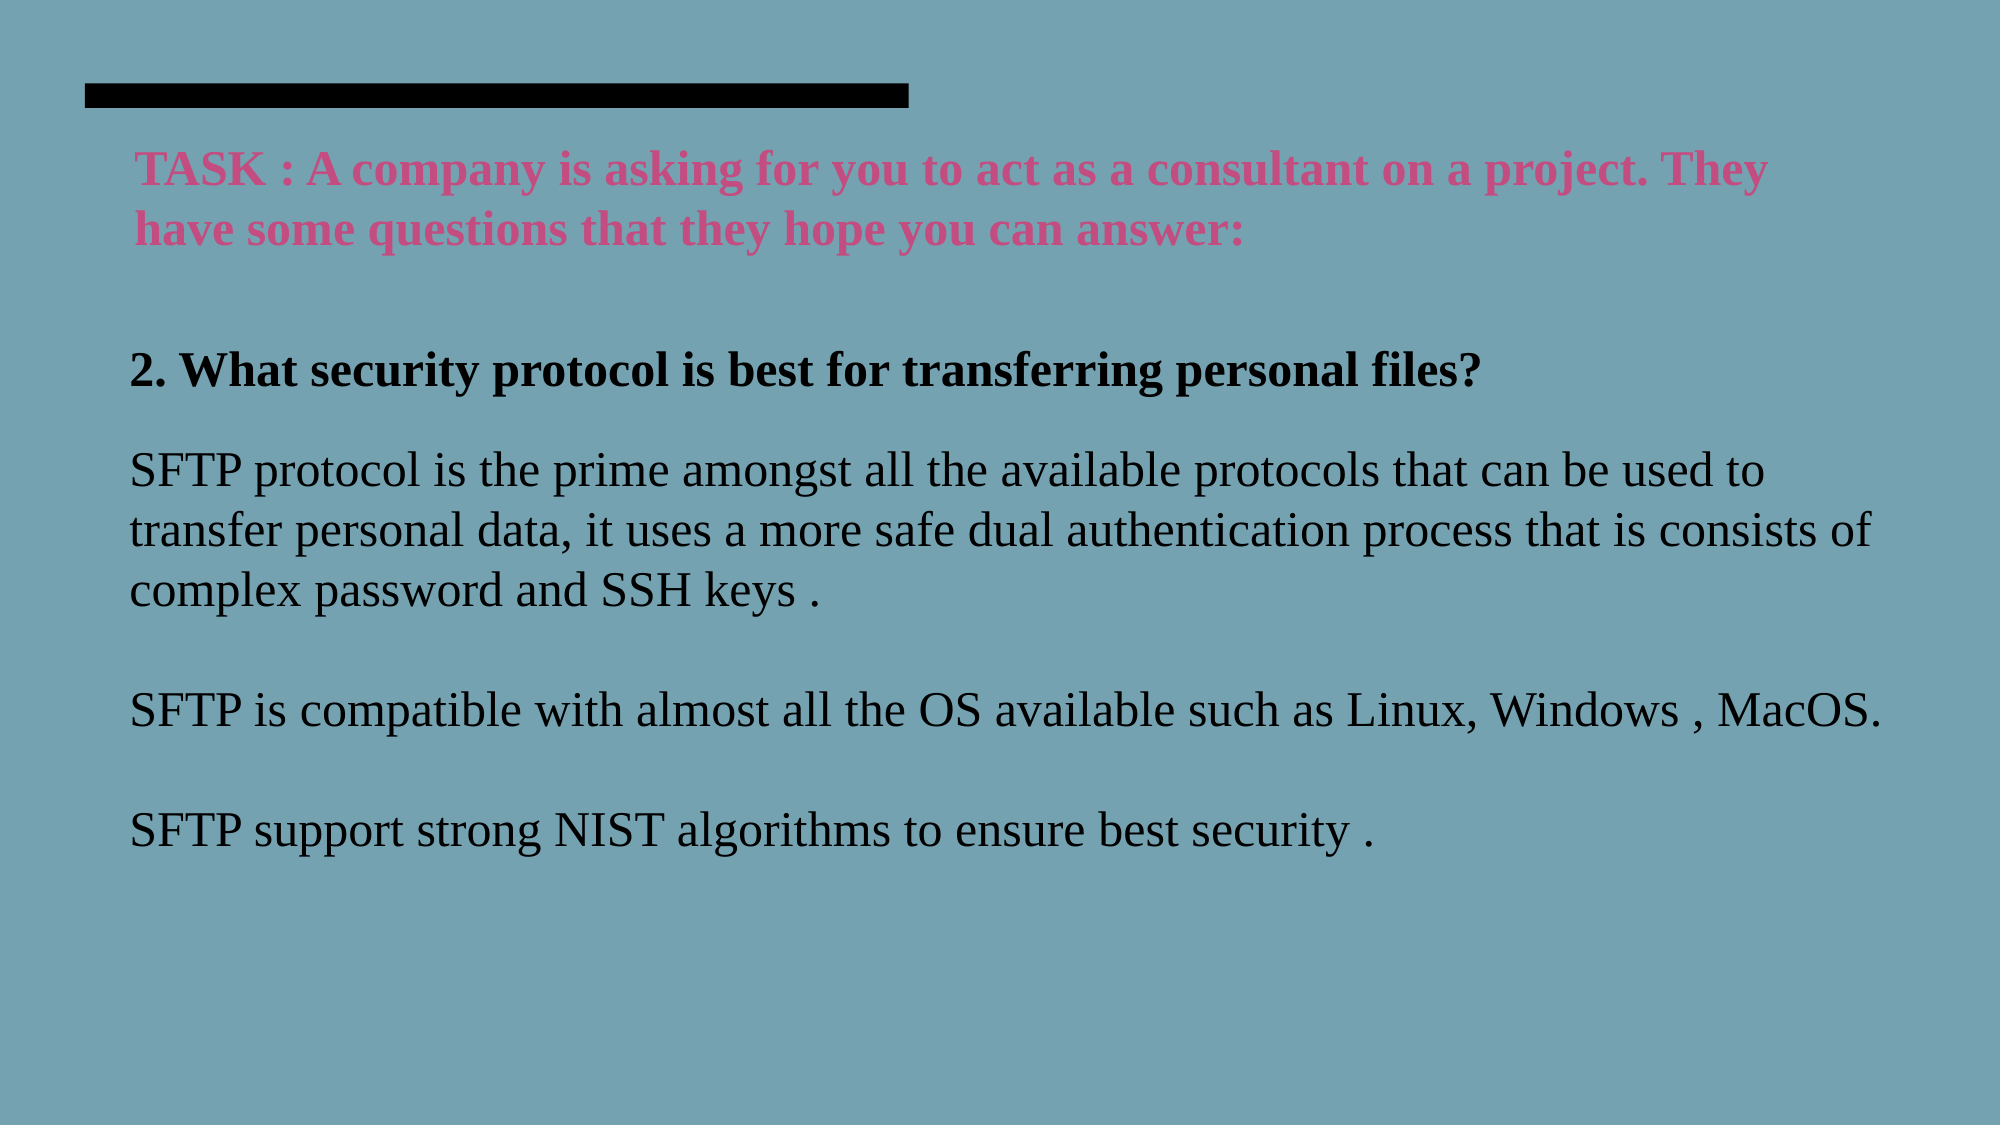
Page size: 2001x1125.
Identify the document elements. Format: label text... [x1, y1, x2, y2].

text_box SFTP protocol is the prime amongst all the available protocols that can be used to transfer personal data, it uses a more safe dual authentication process that is consists of complex password and SSH keys . SFTP is compatible with almost all the OS available such as Linux, Windows , MacOS. SFTP support strong NIST algorithms to ensure best security . [114, 429, 1902, 864]
text_box 2. What security protocol is best for transferring personal files? [114, 328, 1886, 404]
text_box TASK : A company is asking for you to act as a consultant on a project. They have some questions that they hope you can answer: [119, 128, 1891, 264]
